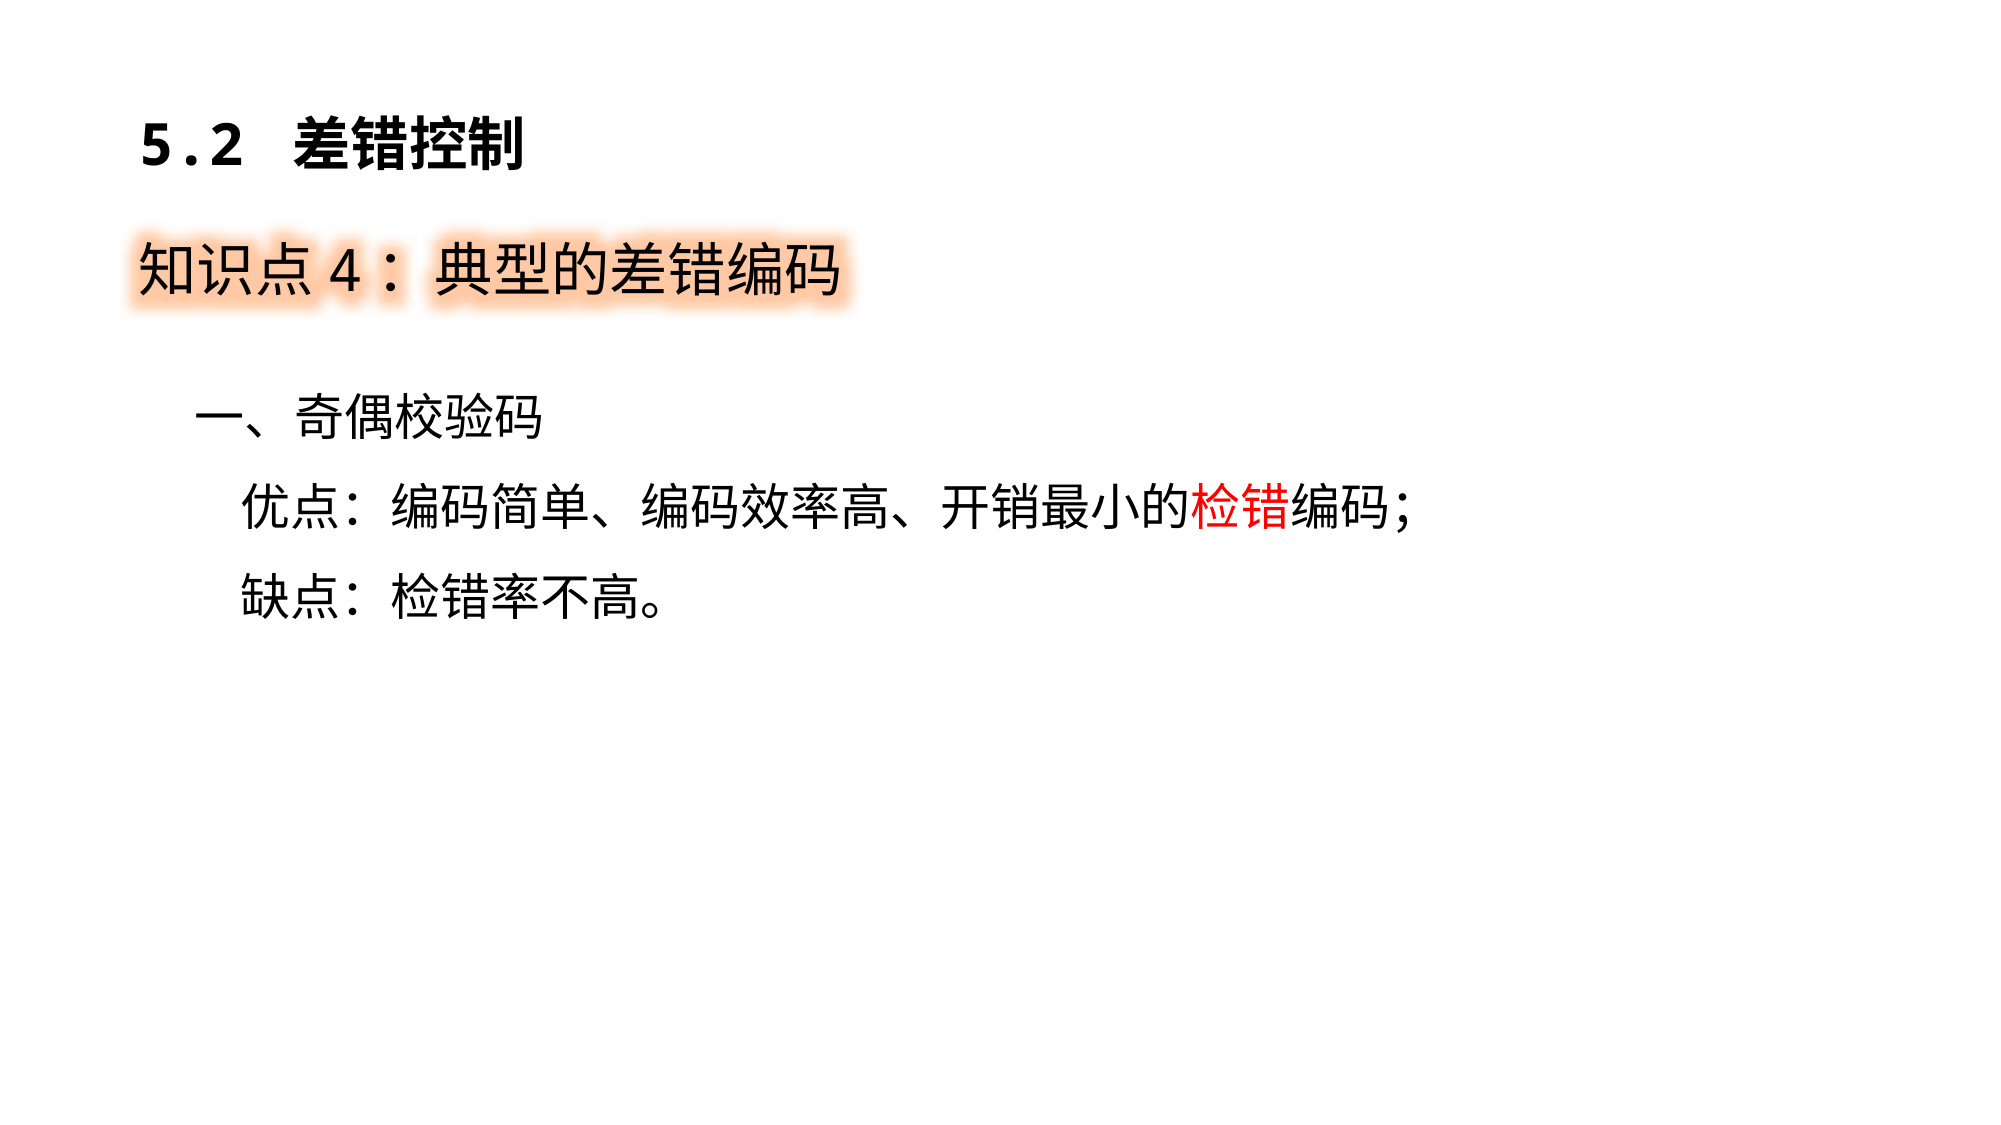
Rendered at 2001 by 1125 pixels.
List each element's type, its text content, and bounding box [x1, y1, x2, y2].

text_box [120, 165, 1568, 172]
text_box 5.2 差错控制 [120, 97, 1568, 159]
text_box 知识点4：典型的差错编码 [120, 172, 1945, 329]
text_box 练习题 [114, 166, 1954, 339]
text_box ALOHA系统的一般模型 [118, 170, 1949, 335]
text_box 一、奇偶校验码 优点：编码简单、编码效率高、开销最小的检错编码； 缺点：检错率不高。 [179, 348, 1821, 634]
